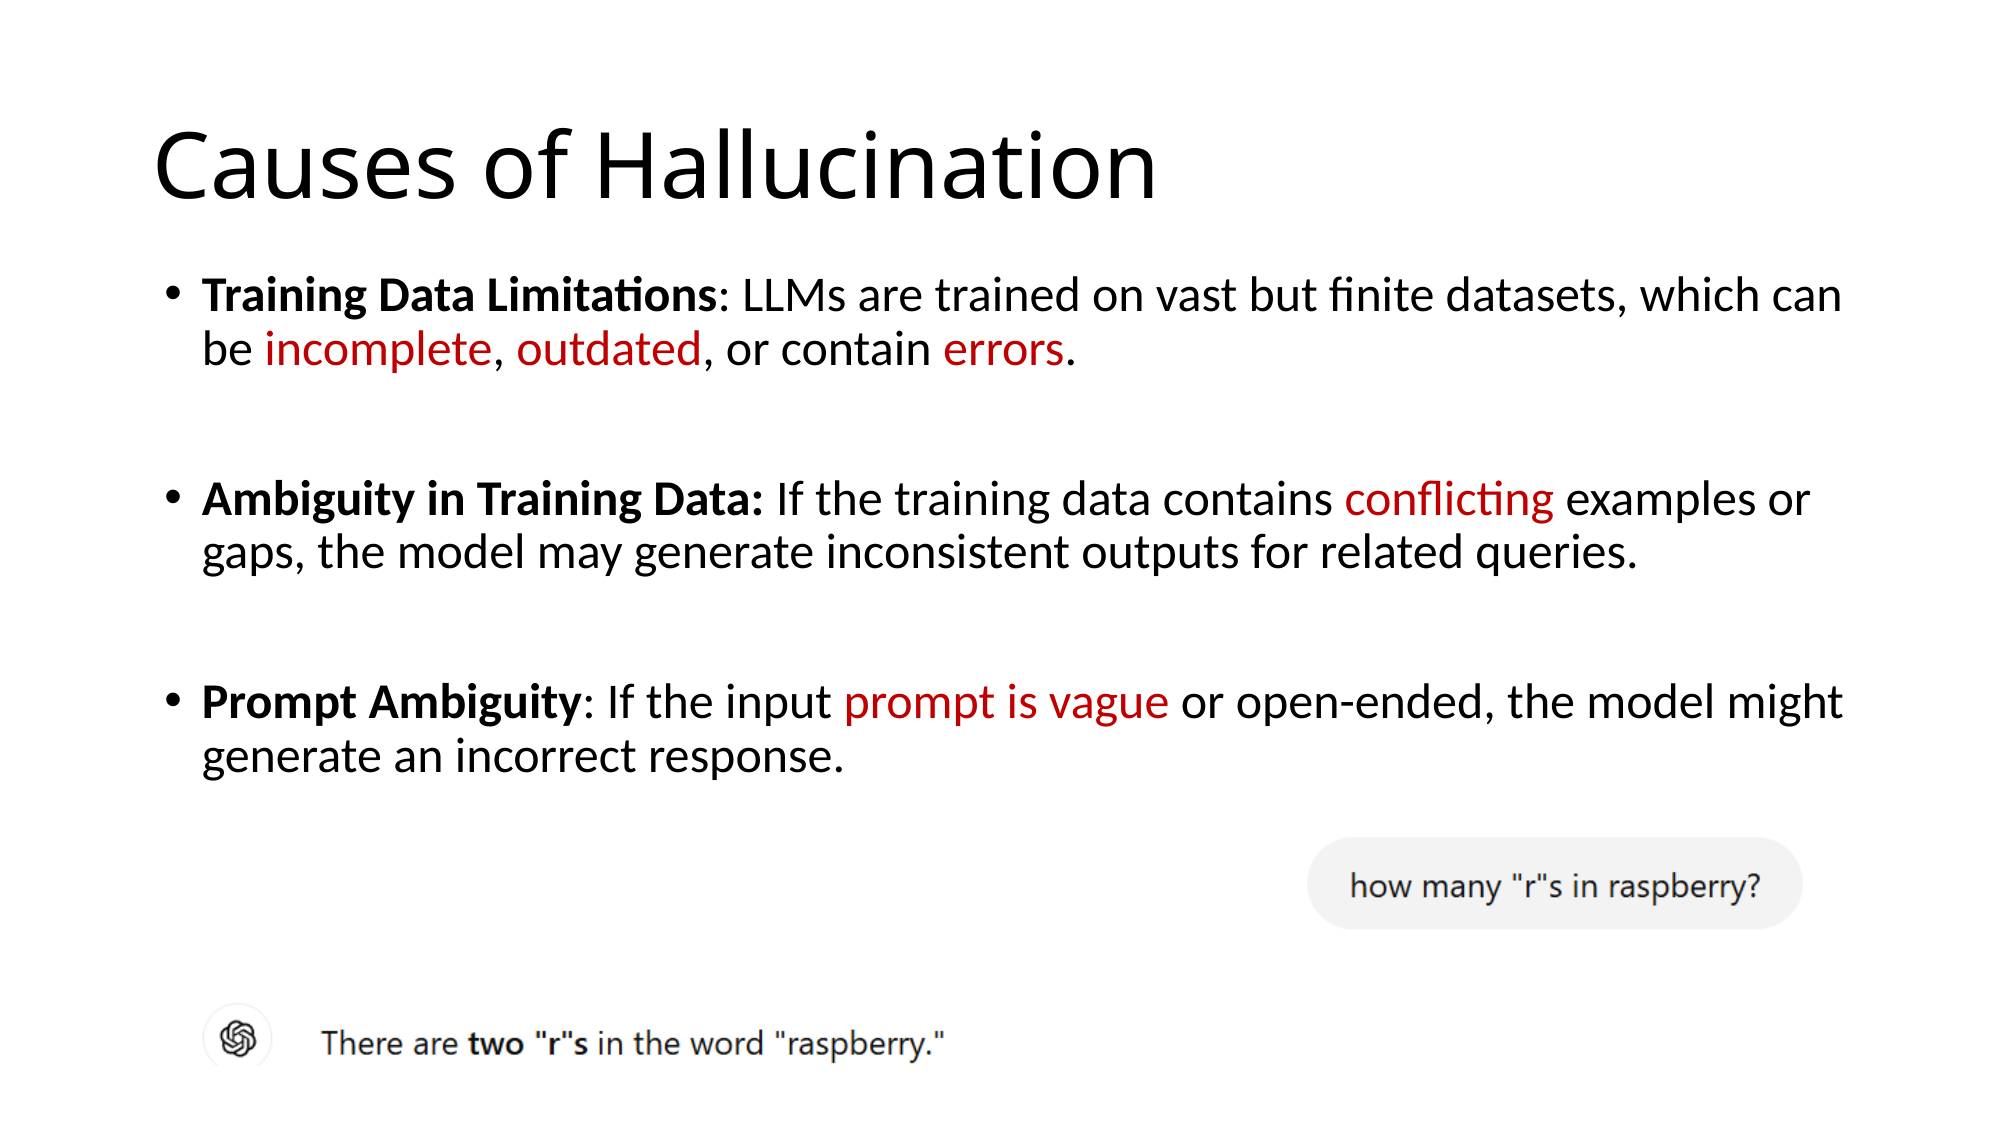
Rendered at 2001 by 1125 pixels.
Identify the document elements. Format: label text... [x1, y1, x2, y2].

title Causes of Hallucination [137, 59, 1863, 278]
list Training Data Limitations: LLMs are trained on vast but finite datasets, which can be incomplete, outdated, or contain errors. Ambiguity in Training Data: If the training data contains conflicting examples or gaps, the model may generate inconsistent outputs for related queries. Prompt Ambiguity: If the input prompt is vague or open-ended, the model might generate an incorrect response. [149, 260, 1875, 975]
picture [185, 811, 1839, 1066]
